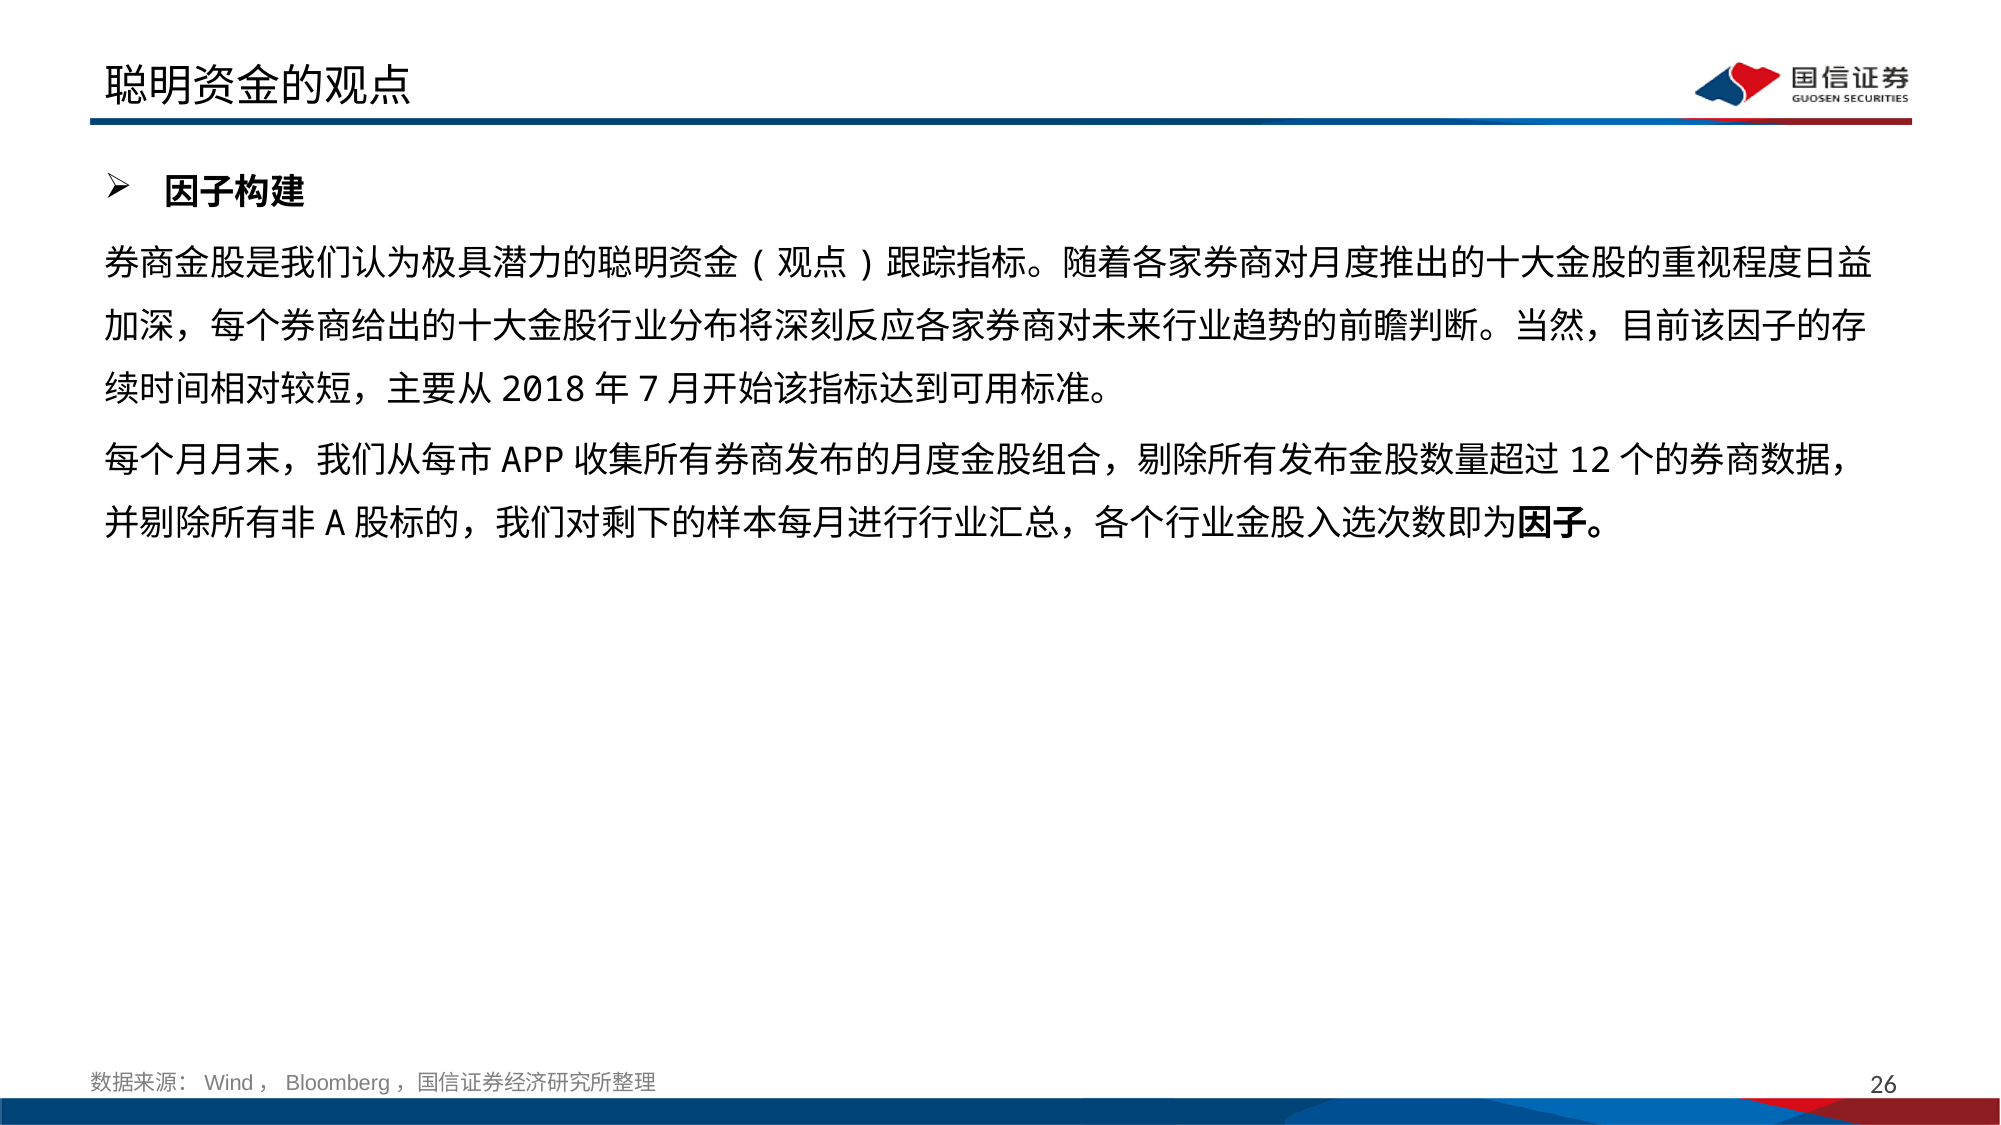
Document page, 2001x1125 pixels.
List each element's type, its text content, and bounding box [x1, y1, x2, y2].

picture [1705, 56, 1913, 112]
picture [89, 118, 1913, 125]
text_box 数据来源：Wind，Bloomberg，国信证券经济研究所整理 [75, 1061, 672, 1103]
picture [0, 1096, 2000, 1125]
text_box [556, 484, 587, 551]
title 聪明资金的观点 [89, 49, 1705, 117]
slide_number 26 [1808, 1052, 1913, 1113]
